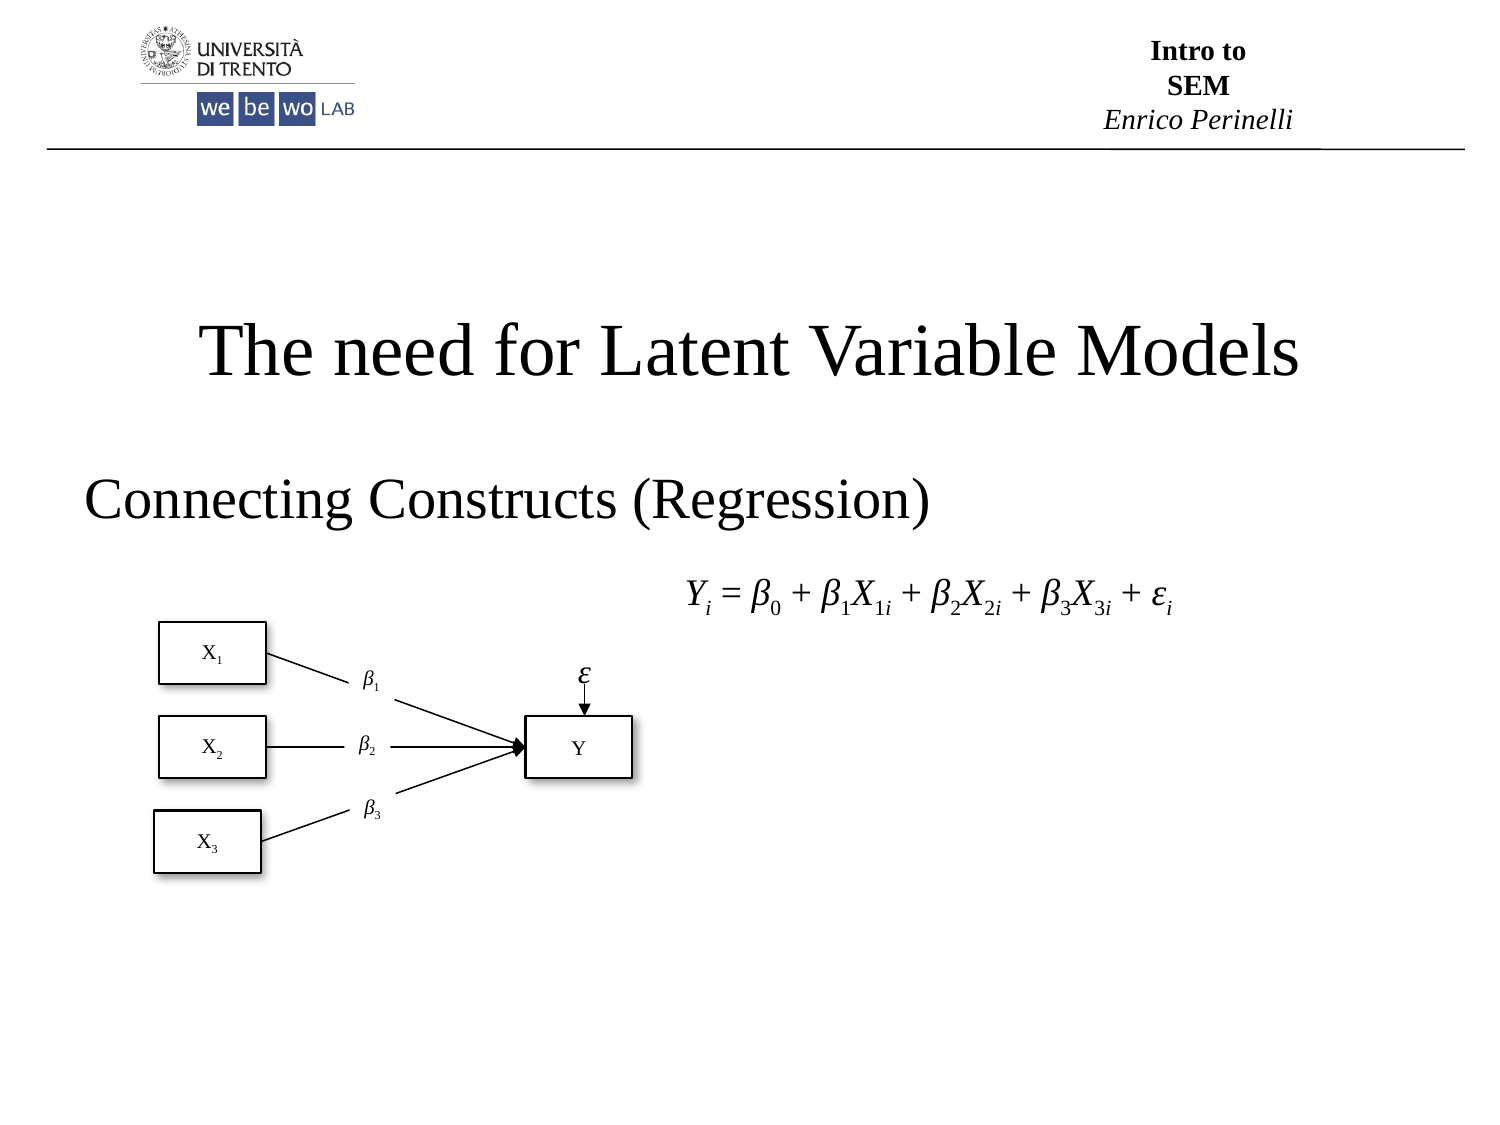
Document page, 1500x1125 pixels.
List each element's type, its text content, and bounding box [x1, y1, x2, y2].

text_box X2 [157, 714, 260, 781]
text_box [260, 746, 526, 842]
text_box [265, 652, 526, 746]
text_box ε [563, 642, 606, 697]
text_box Intro to SEM Enrico Perinelli [1088, 23, 1309, 143]
picture [136, 19, 362, 134]
text_box X3 [152, 808, 263, 875]
text_box The need for Latent Variable Models Connecting Constructs (Regression) [70, 292, 1430, 538]
text_box Y [530, 714, 634, 781]
text_box Yi = β0 + β1X1i + β2X2i + β3X3i + εi [669, 560, 1188, 627]
text_box X1 [157, 619, 268, 686]
